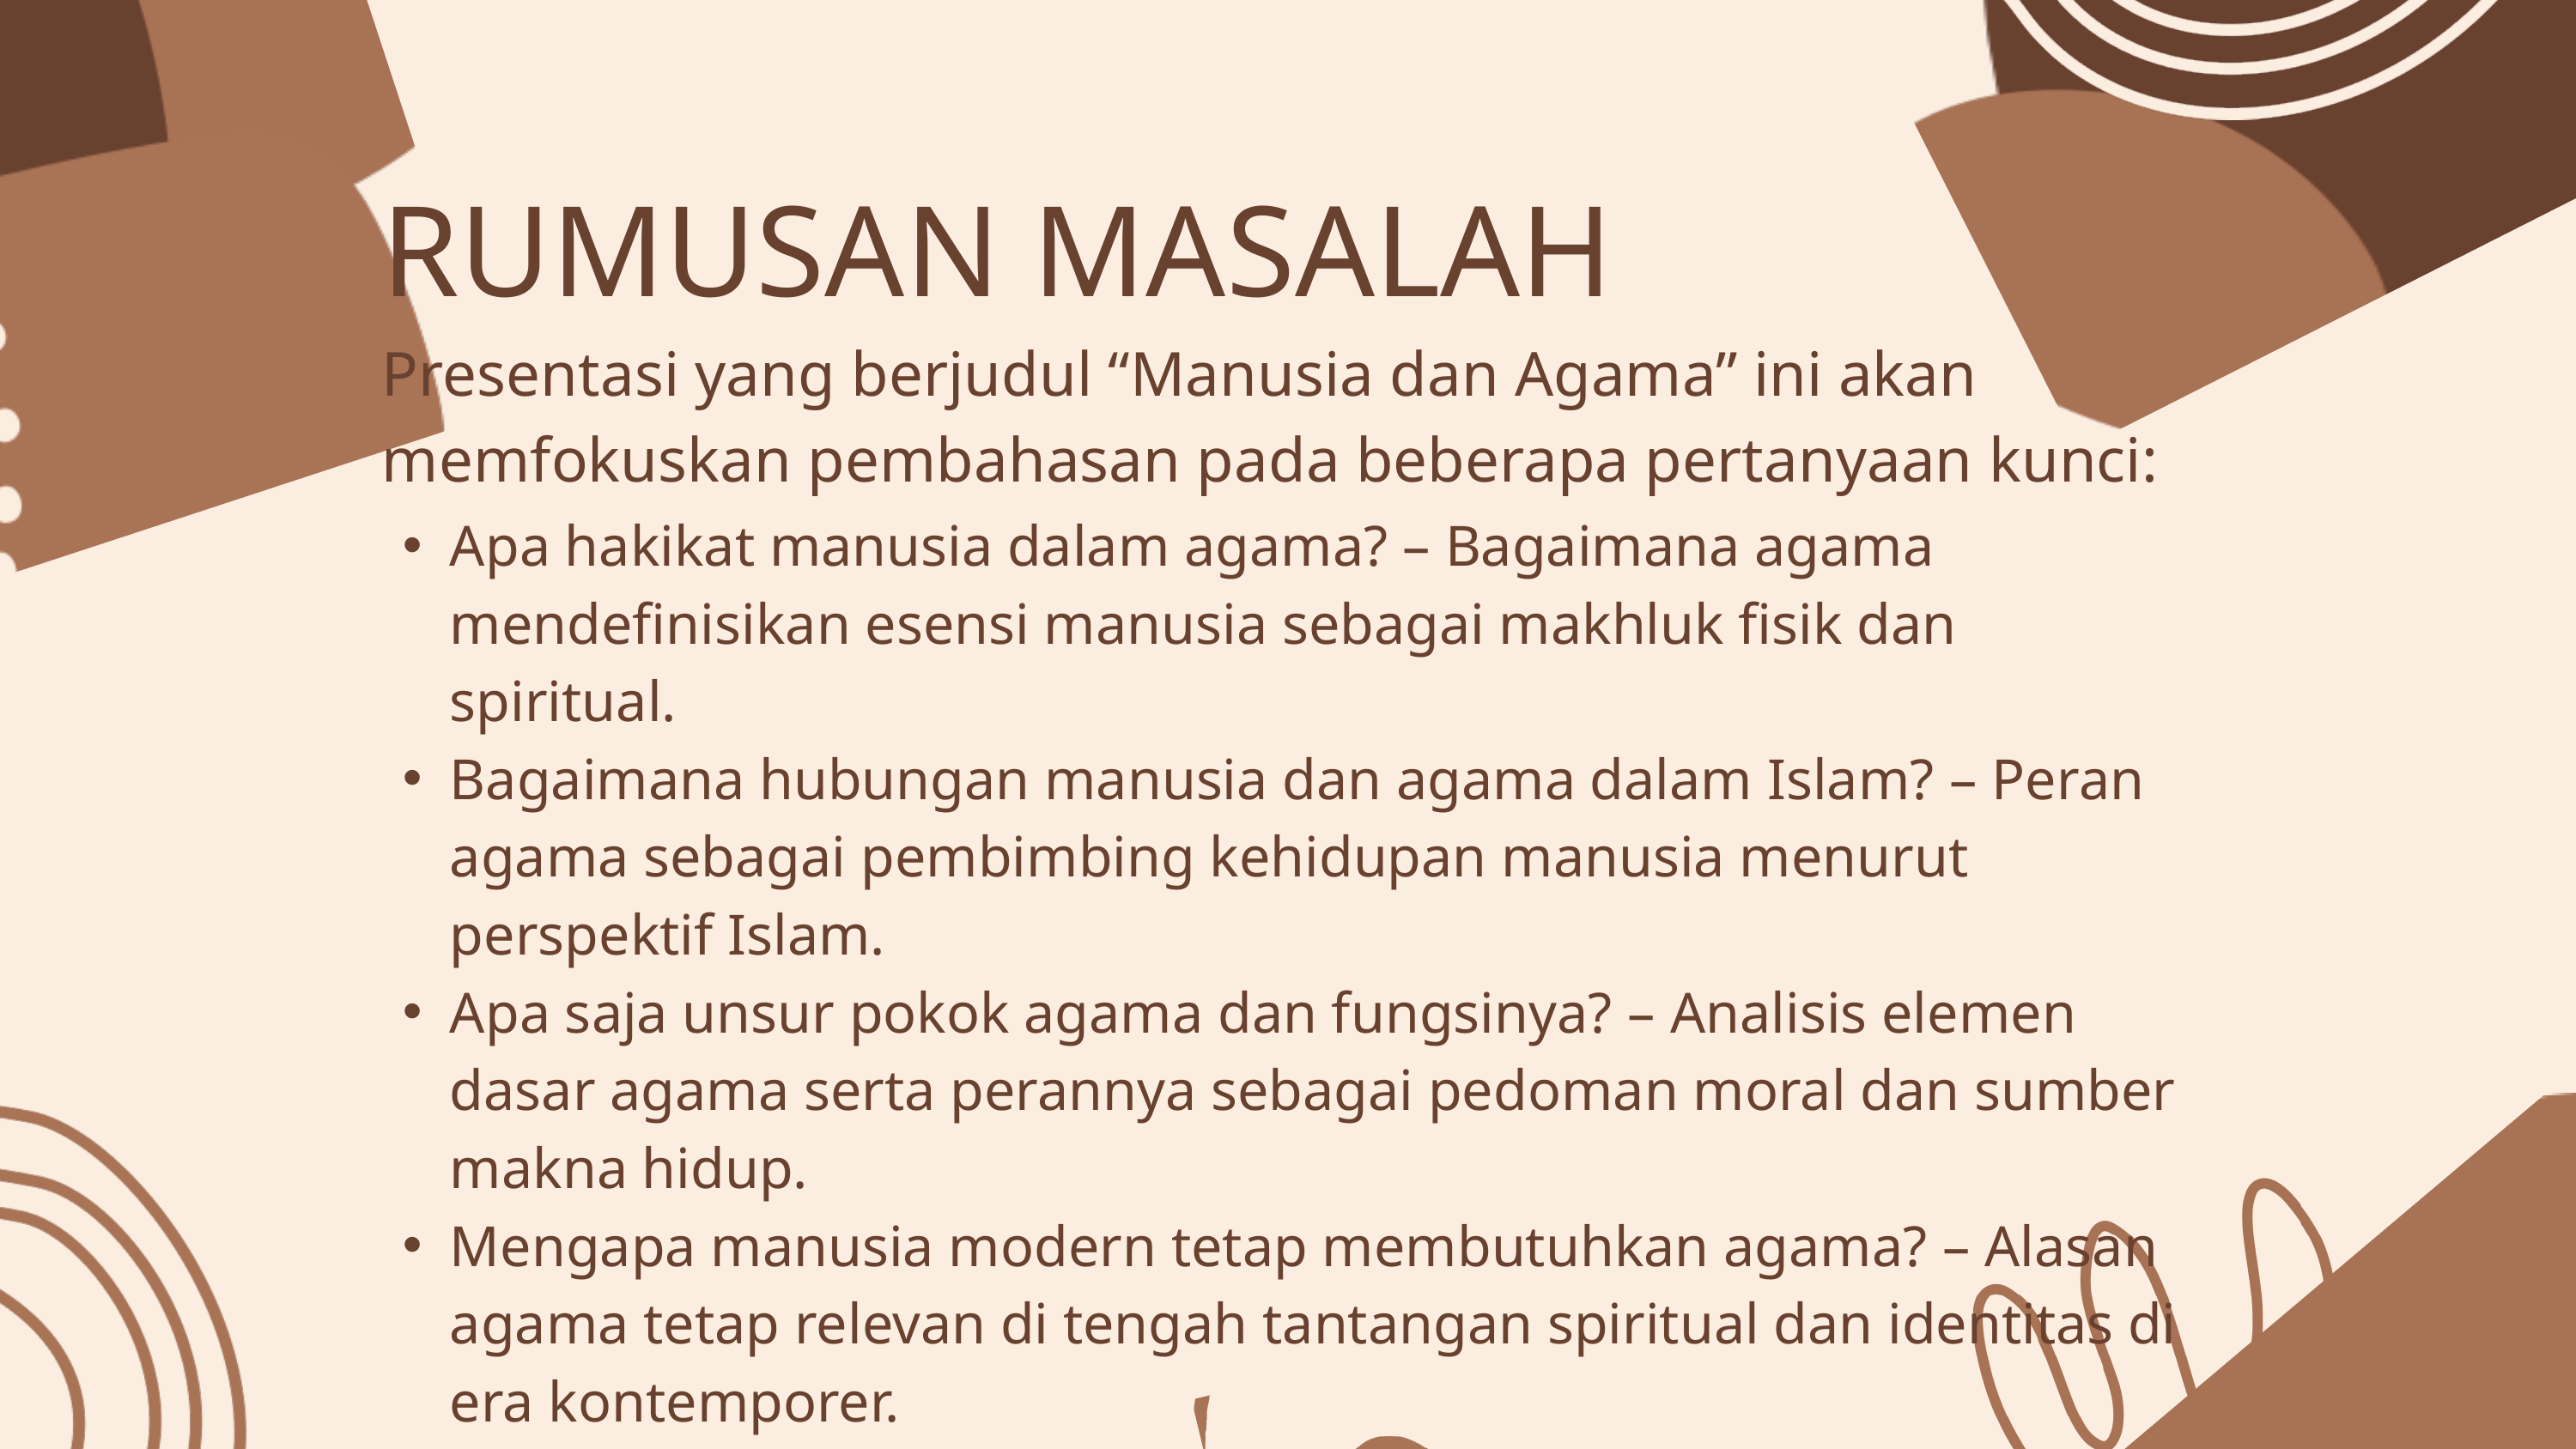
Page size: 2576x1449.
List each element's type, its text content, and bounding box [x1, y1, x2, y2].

text_box [2194, 1174, 2432, 1449]
text_box [0, 0, 473, 578]
text_box [1912, 120, 2576, 379]
text_box Apa hakikat manusia dalam agama? – Bagaimana agama mendefinisikan esensi manusia sebagai makhluk fisik dan spiritual. Bagaimana hubungan manusia dan agama dalam Islam? – Peran agama sebagai pembimbing kehidupan manusia menurut perspektif Islam. Apa saja unsur pokok agama dan fungsinya? – Analisis elemen dasar agama serta perannya sebagai pedoman moral dan sumber makna hidup. Mengapa manusia modern tetap membutuhkan agama? – Alasan agama tetap relevan di tengah tantangan spiritual dan identitas di era kontemporer. Apa tantangan dalam menjalankan kehidupan beragama? – Hambatan seperti modernisasi, sekularisasi, dan perubahan nilai sosial. [355, 499, 2194, 1449]
text_box RUMUSAN MASALAH [382, 222, 1698, 322]
text_box [1831, 0, 2576, 120]
text_box Presentasi yang berjudul “Manusia dan Agama” ini akan memfokuskan pembahasan pada beberapa pertanyaan kunci: [382, 323, 2221, 494]
text_box [2432, 1068, 2576, 1449]
text_box [0, 1096, 250, 1449]
